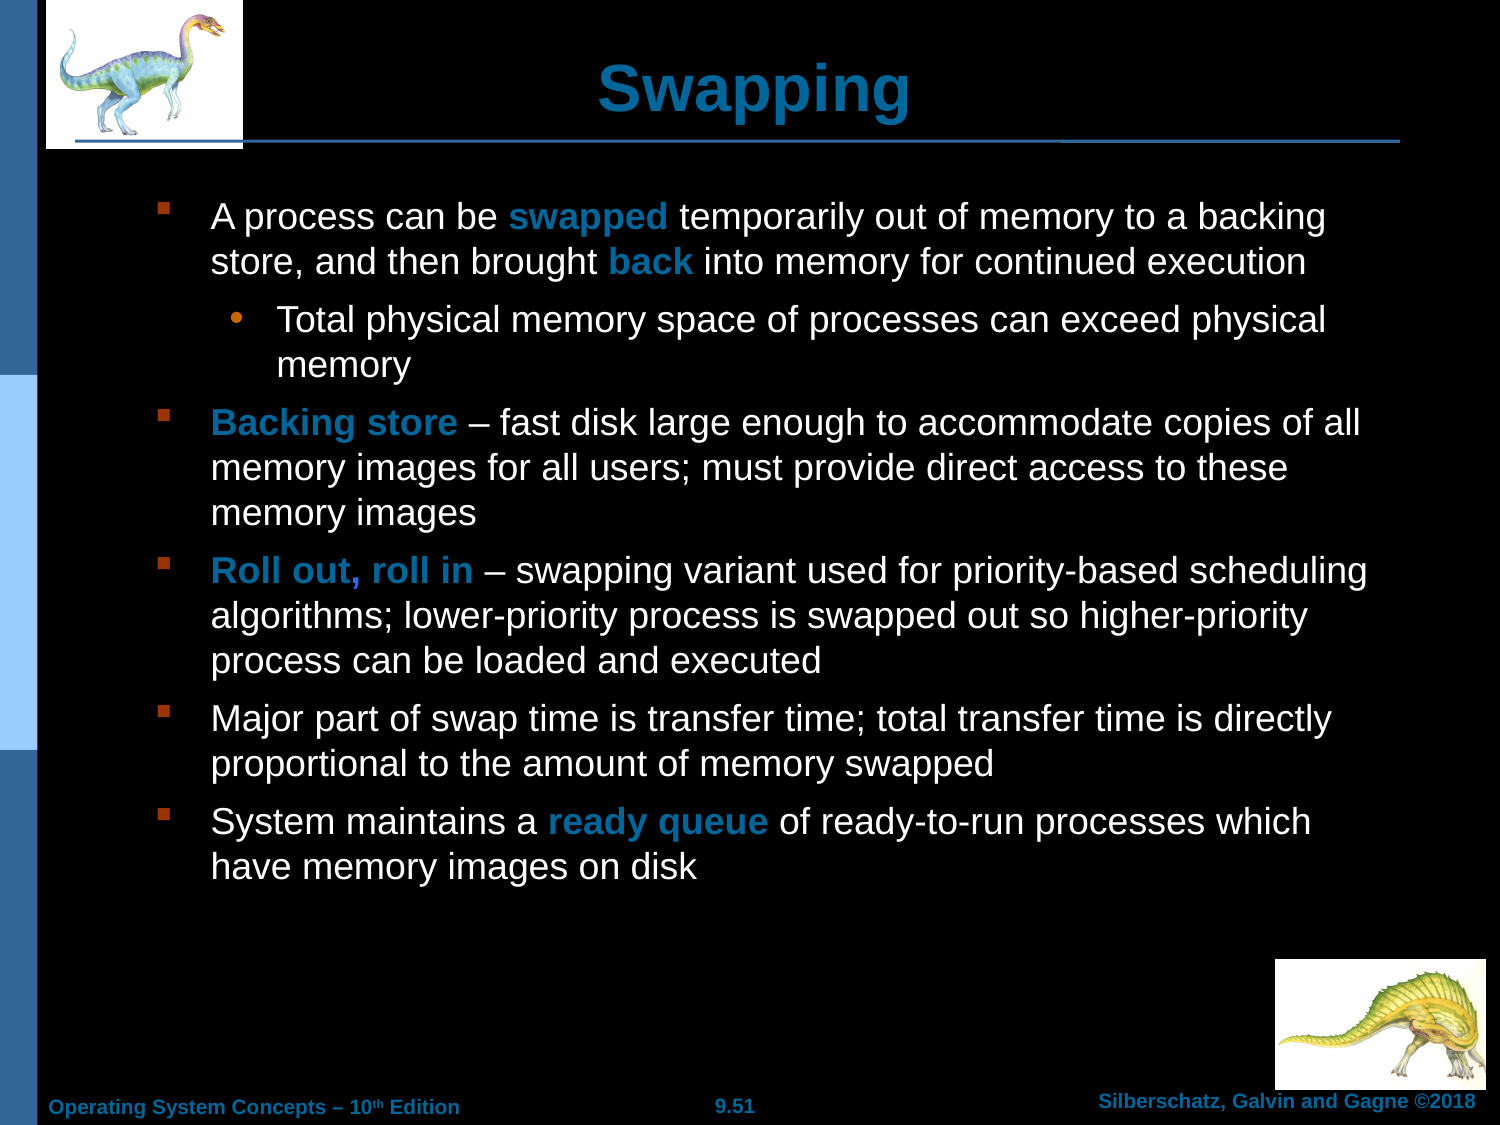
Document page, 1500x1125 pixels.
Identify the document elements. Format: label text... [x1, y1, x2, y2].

picture [46, 0, 243, 149]
title Swapping [80, 37, 1431, 133]
picture [1275, 959, 1486, 1090]
list A process can be swapped temporarily out of memory to a backing store, and then brought back into memory for continued execution Total physical memory space of processes can exceed physical memory Backing store – fast disk large enough to accommodate copies of all memory images for all users; must provide direct access to these memory images Roll out, roll in – swapping variant used for priority-based scheduling algorithms; lower-priority process is swapped out so higher-priority process can be loaded and executed Major part of swap time is transfer time; total transfer time is directly proportional to the amount of memory swapped System maintains a ready queue of ready-to-run processes which have memory images on disk [139, 184, 1399, 1016]
